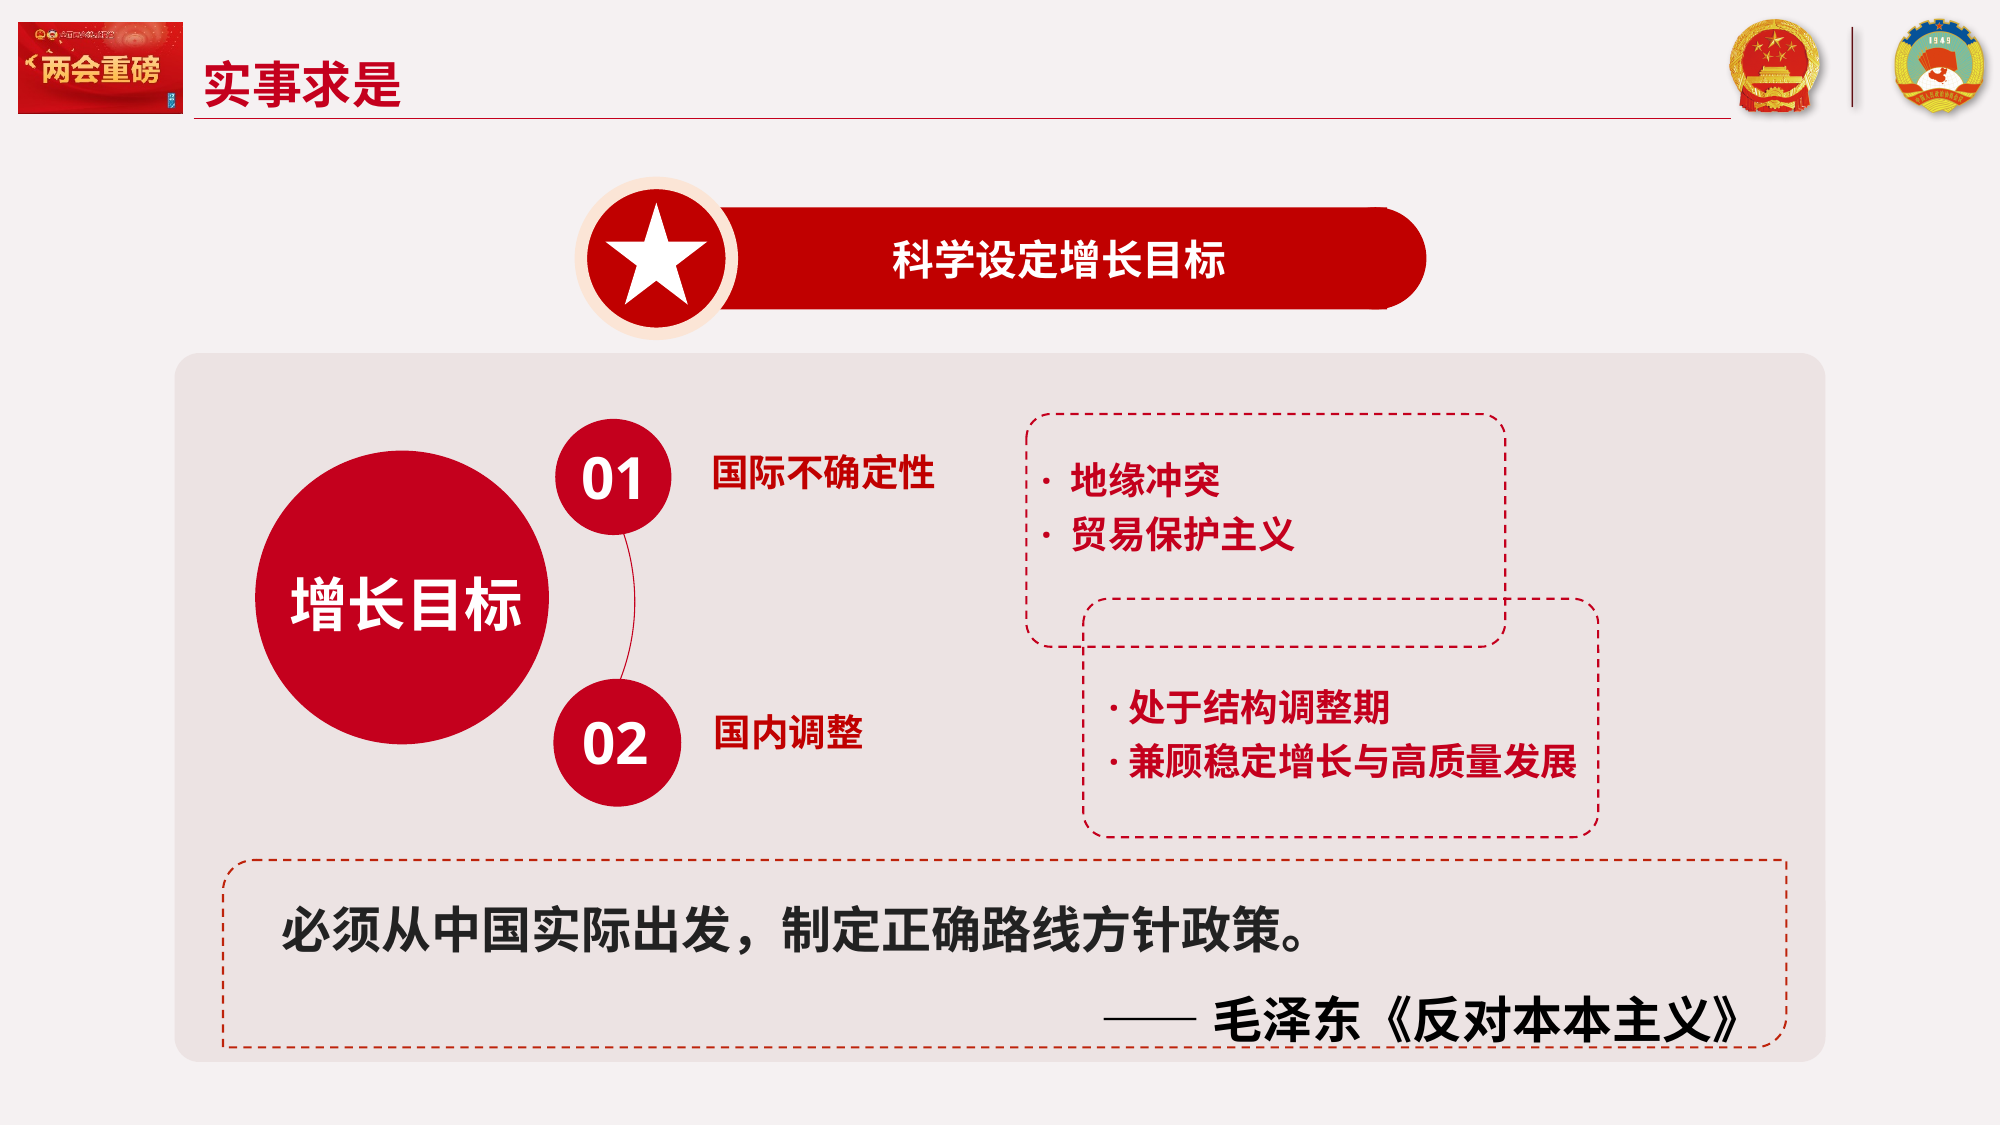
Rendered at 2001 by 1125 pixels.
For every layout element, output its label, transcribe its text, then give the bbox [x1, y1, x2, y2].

picture [18, 22, 183, 114]
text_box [205, 387, 1794, 838]
text_box [174, 353, 1826, 1062]
text_box 实事求是 [187, 45, 418, 121]
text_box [222, 859, 1787, 1049]
picture [1695, 6, 2000, 129]
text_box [580, 182, 1427, 334]
